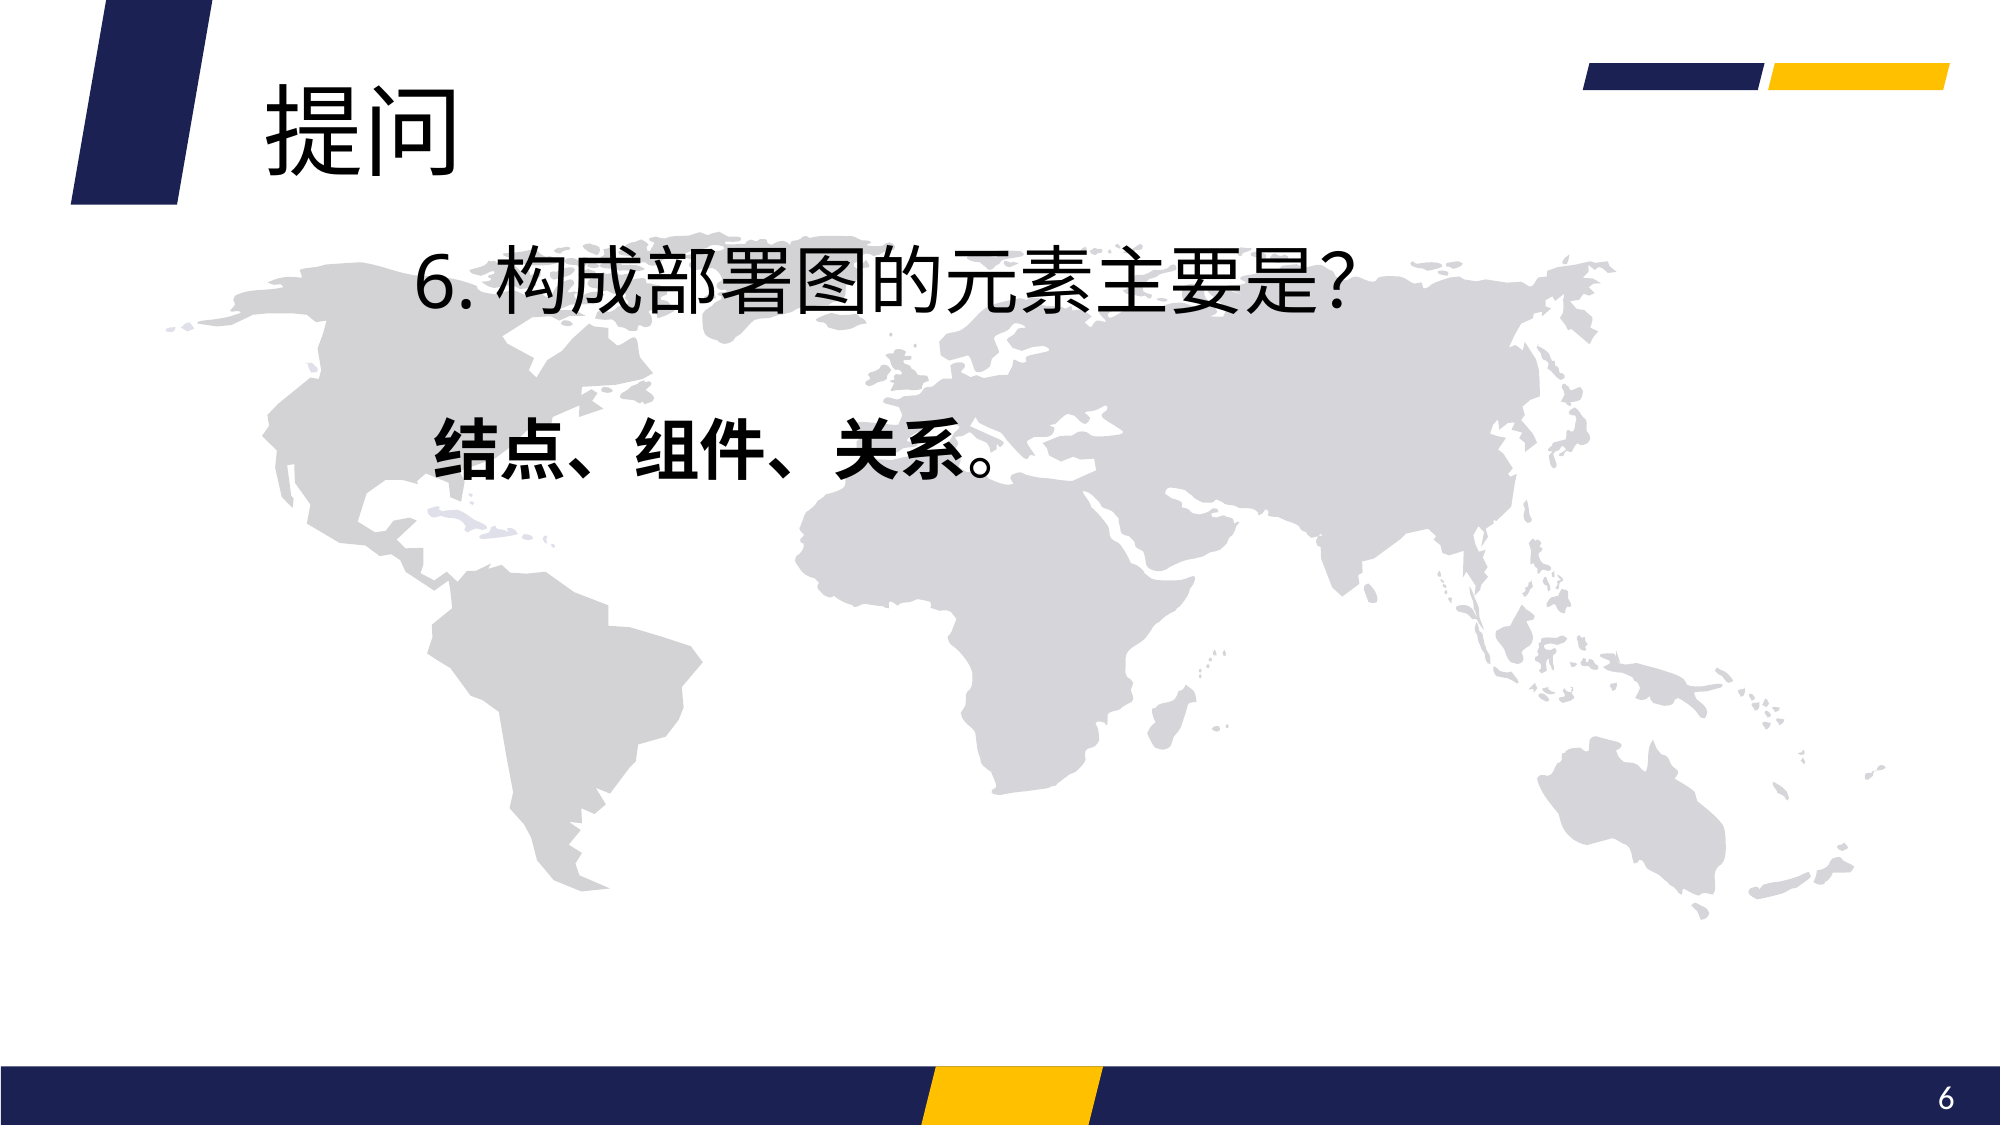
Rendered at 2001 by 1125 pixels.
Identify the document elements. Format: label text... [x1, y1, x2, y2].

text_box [164, 231, 1886, 921]
text_box [919, 1064, 1106, 1125]
text_box [0, 1064, 935, 1125]
text_box 提问 [244, 58, 2000, 199]
text_box [68, 0, 215, 207]
slide_number 6 [1503, 1065, 1970, 1125]
text_box [1091, 1064, 2000, 1125]
